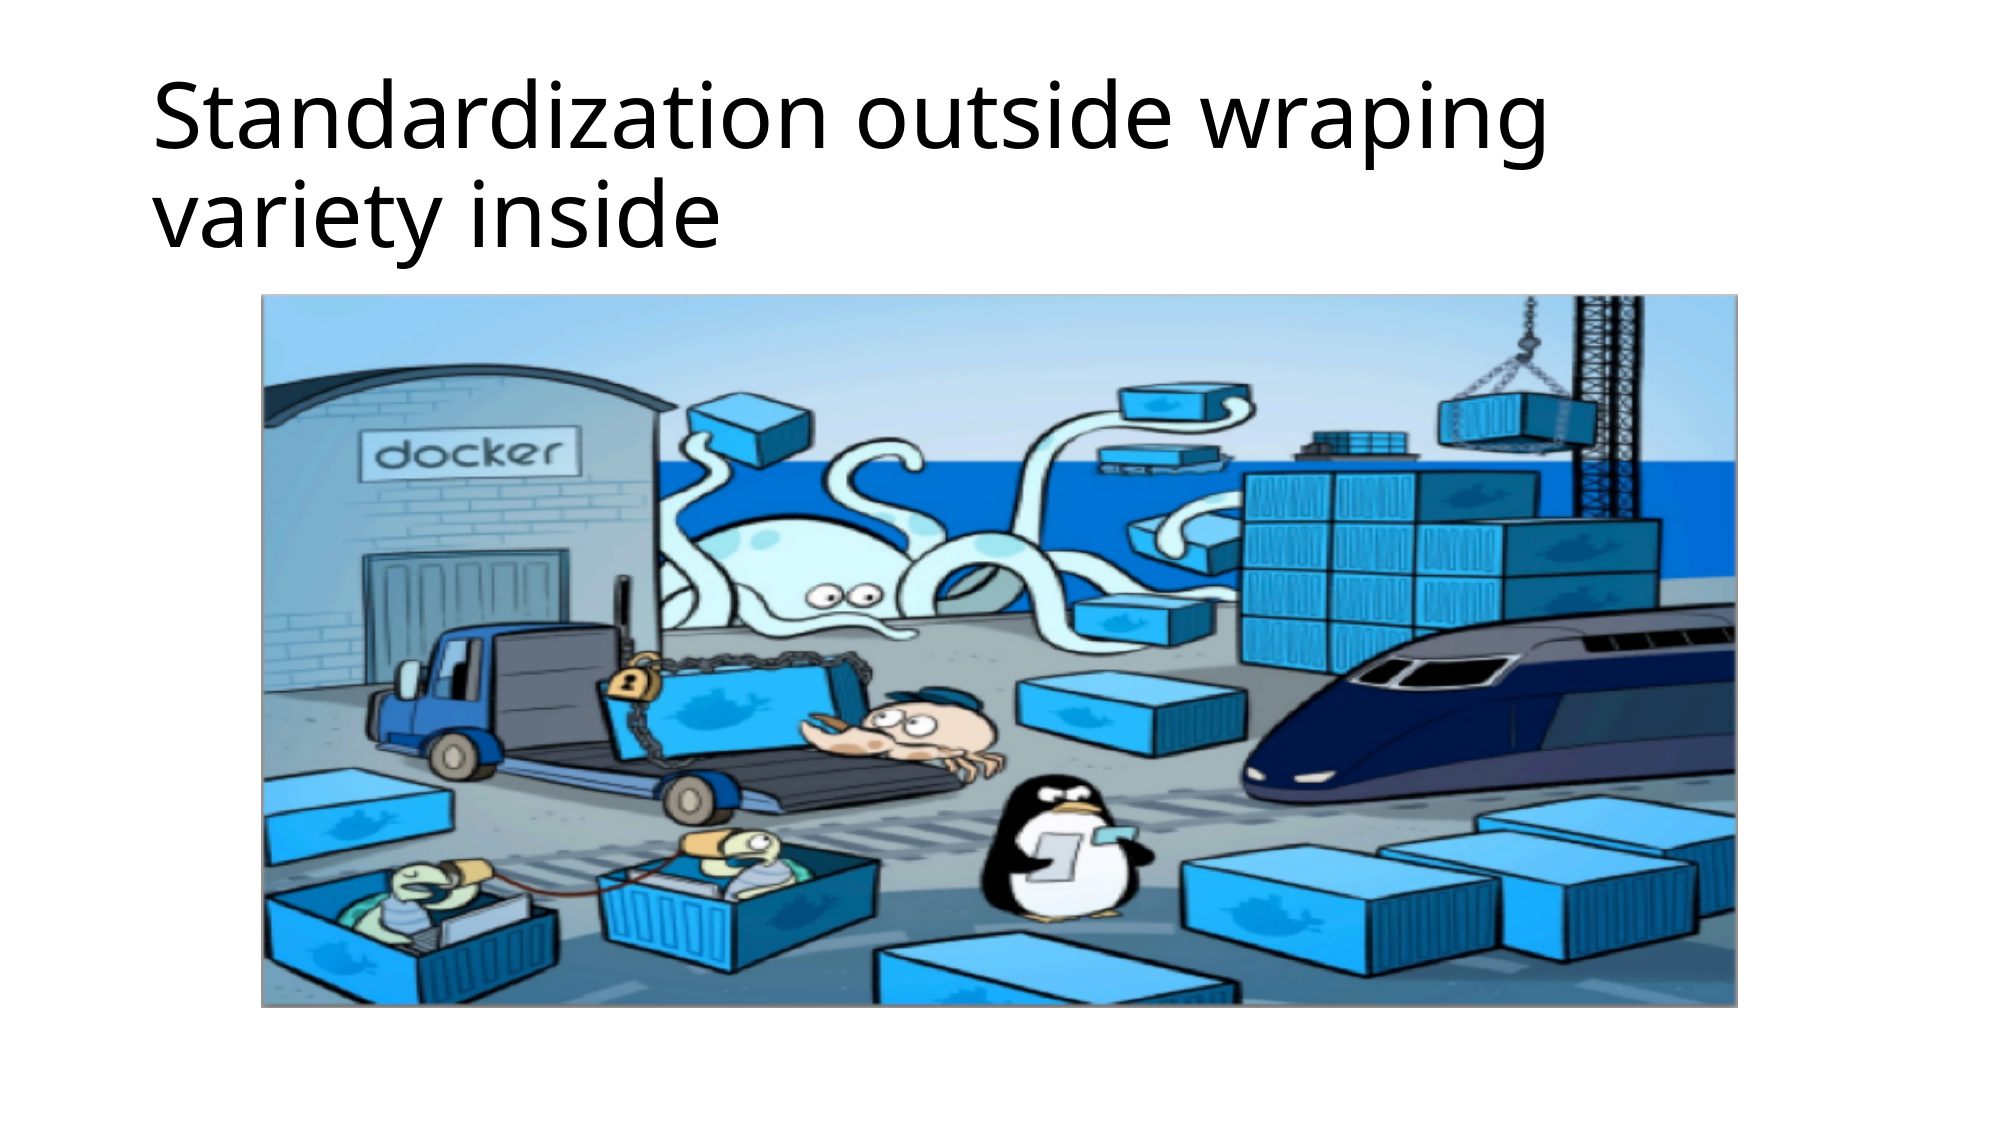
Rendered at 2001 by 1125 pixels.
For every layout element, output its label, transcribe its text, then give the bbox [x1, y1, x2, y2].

title Standardization outside wraping variety inside [137, 59, 1863, 278]
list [220, 294, 1780, 1008]
